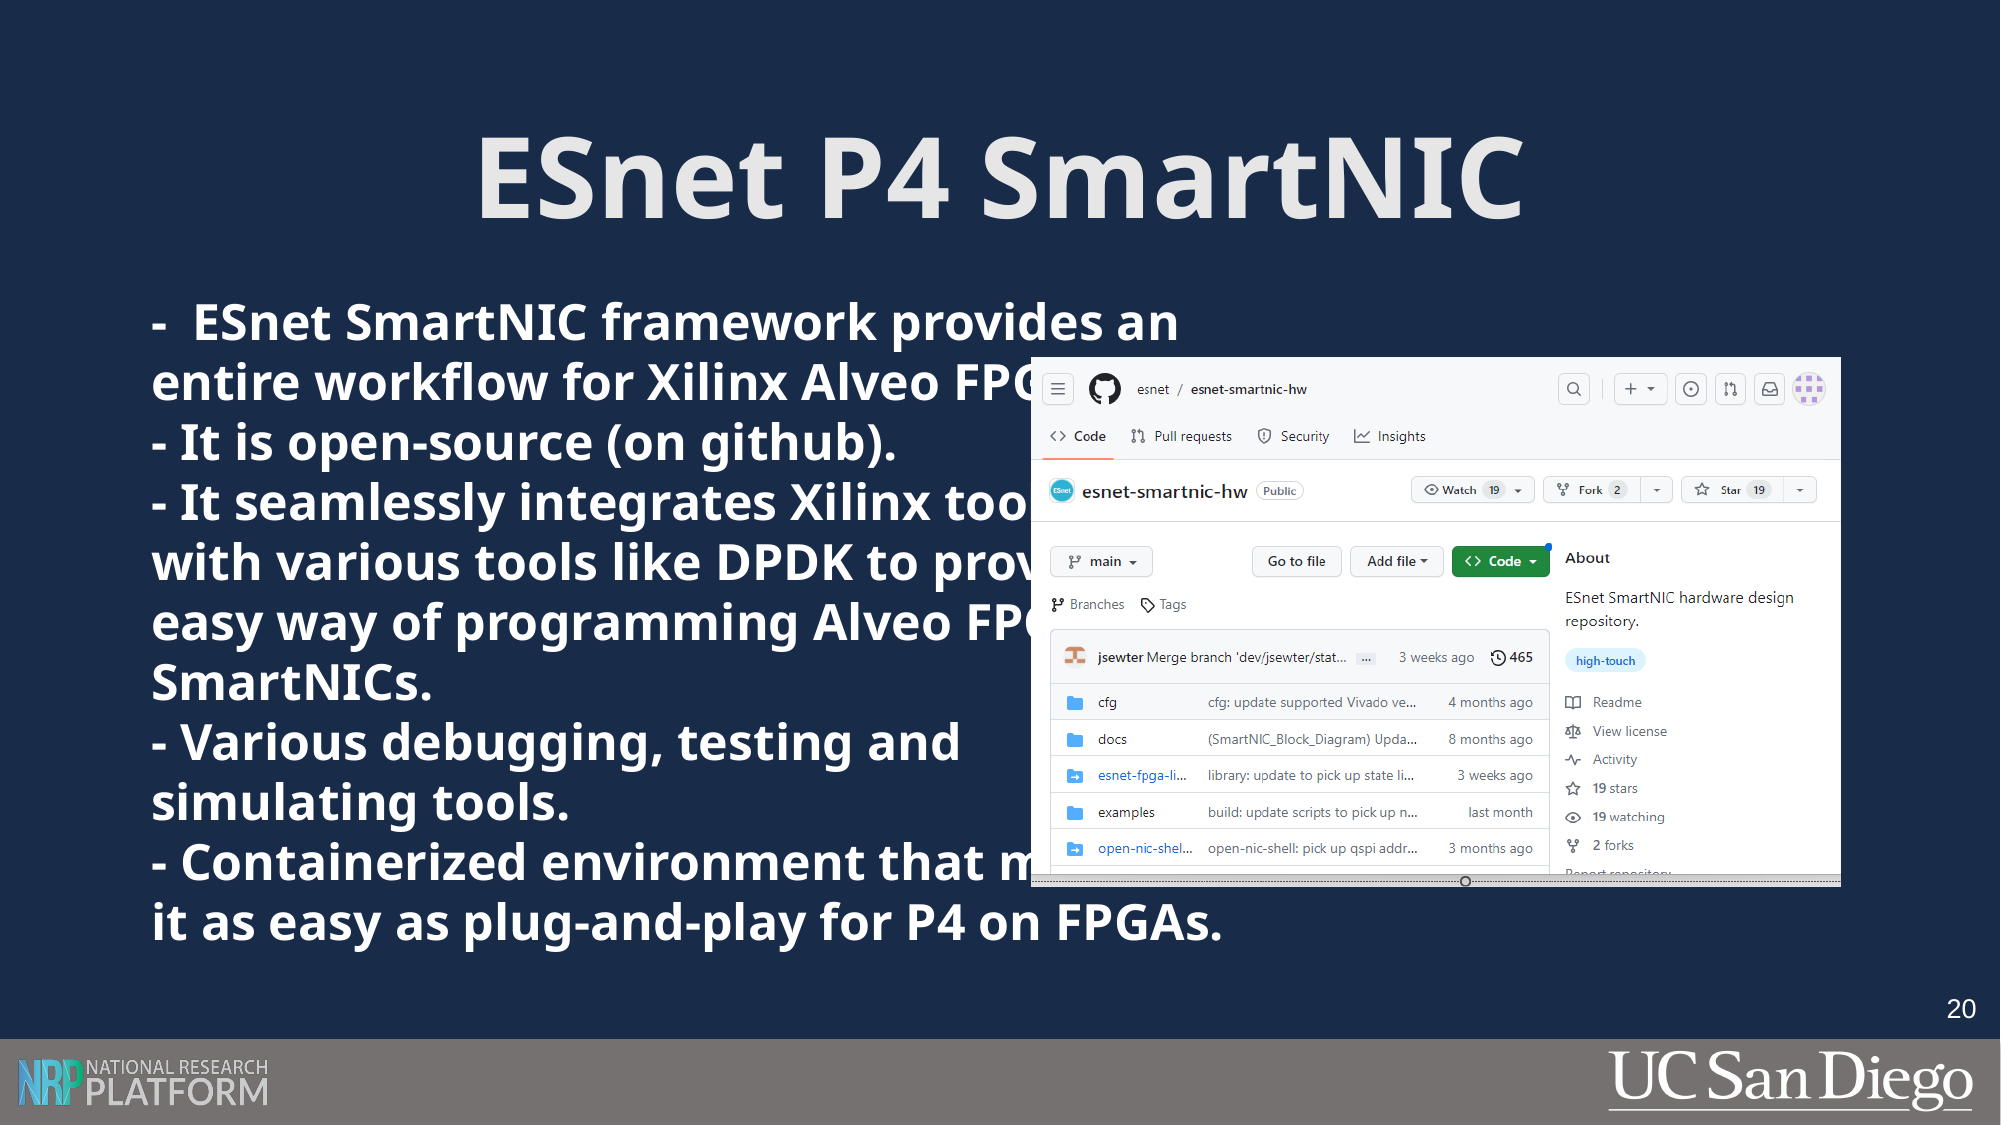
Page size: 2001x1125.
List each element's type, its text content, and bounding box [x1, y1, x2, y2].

text_box - ESnet SmartNIC framework provides an entire workflow for Xilinx Alveo FPGAs. - It is open-source (on github). - It seamlessly integrates Xilinx tools along with various tools like DPDK to provide an easy way of programming Alveo FPGAs as SmartNICs. - Various debugging, testing and simulating tools. - Containerized environment that makes it as easy as plug-and-play for P4 on FPGAs. [136, 282, 1870, 1023]
picture [1608, 1050, 1973, 1112]
picture [1030, 357, 1841, 887]
text_box [0, 1037, 2000, 1125]
text_box 20 [1871, 976, 1992, 1063]
text_box ESnet P4 SmartNIC [137, 64, 1863, 282]
picture [17, 1057, 268, 1108]
